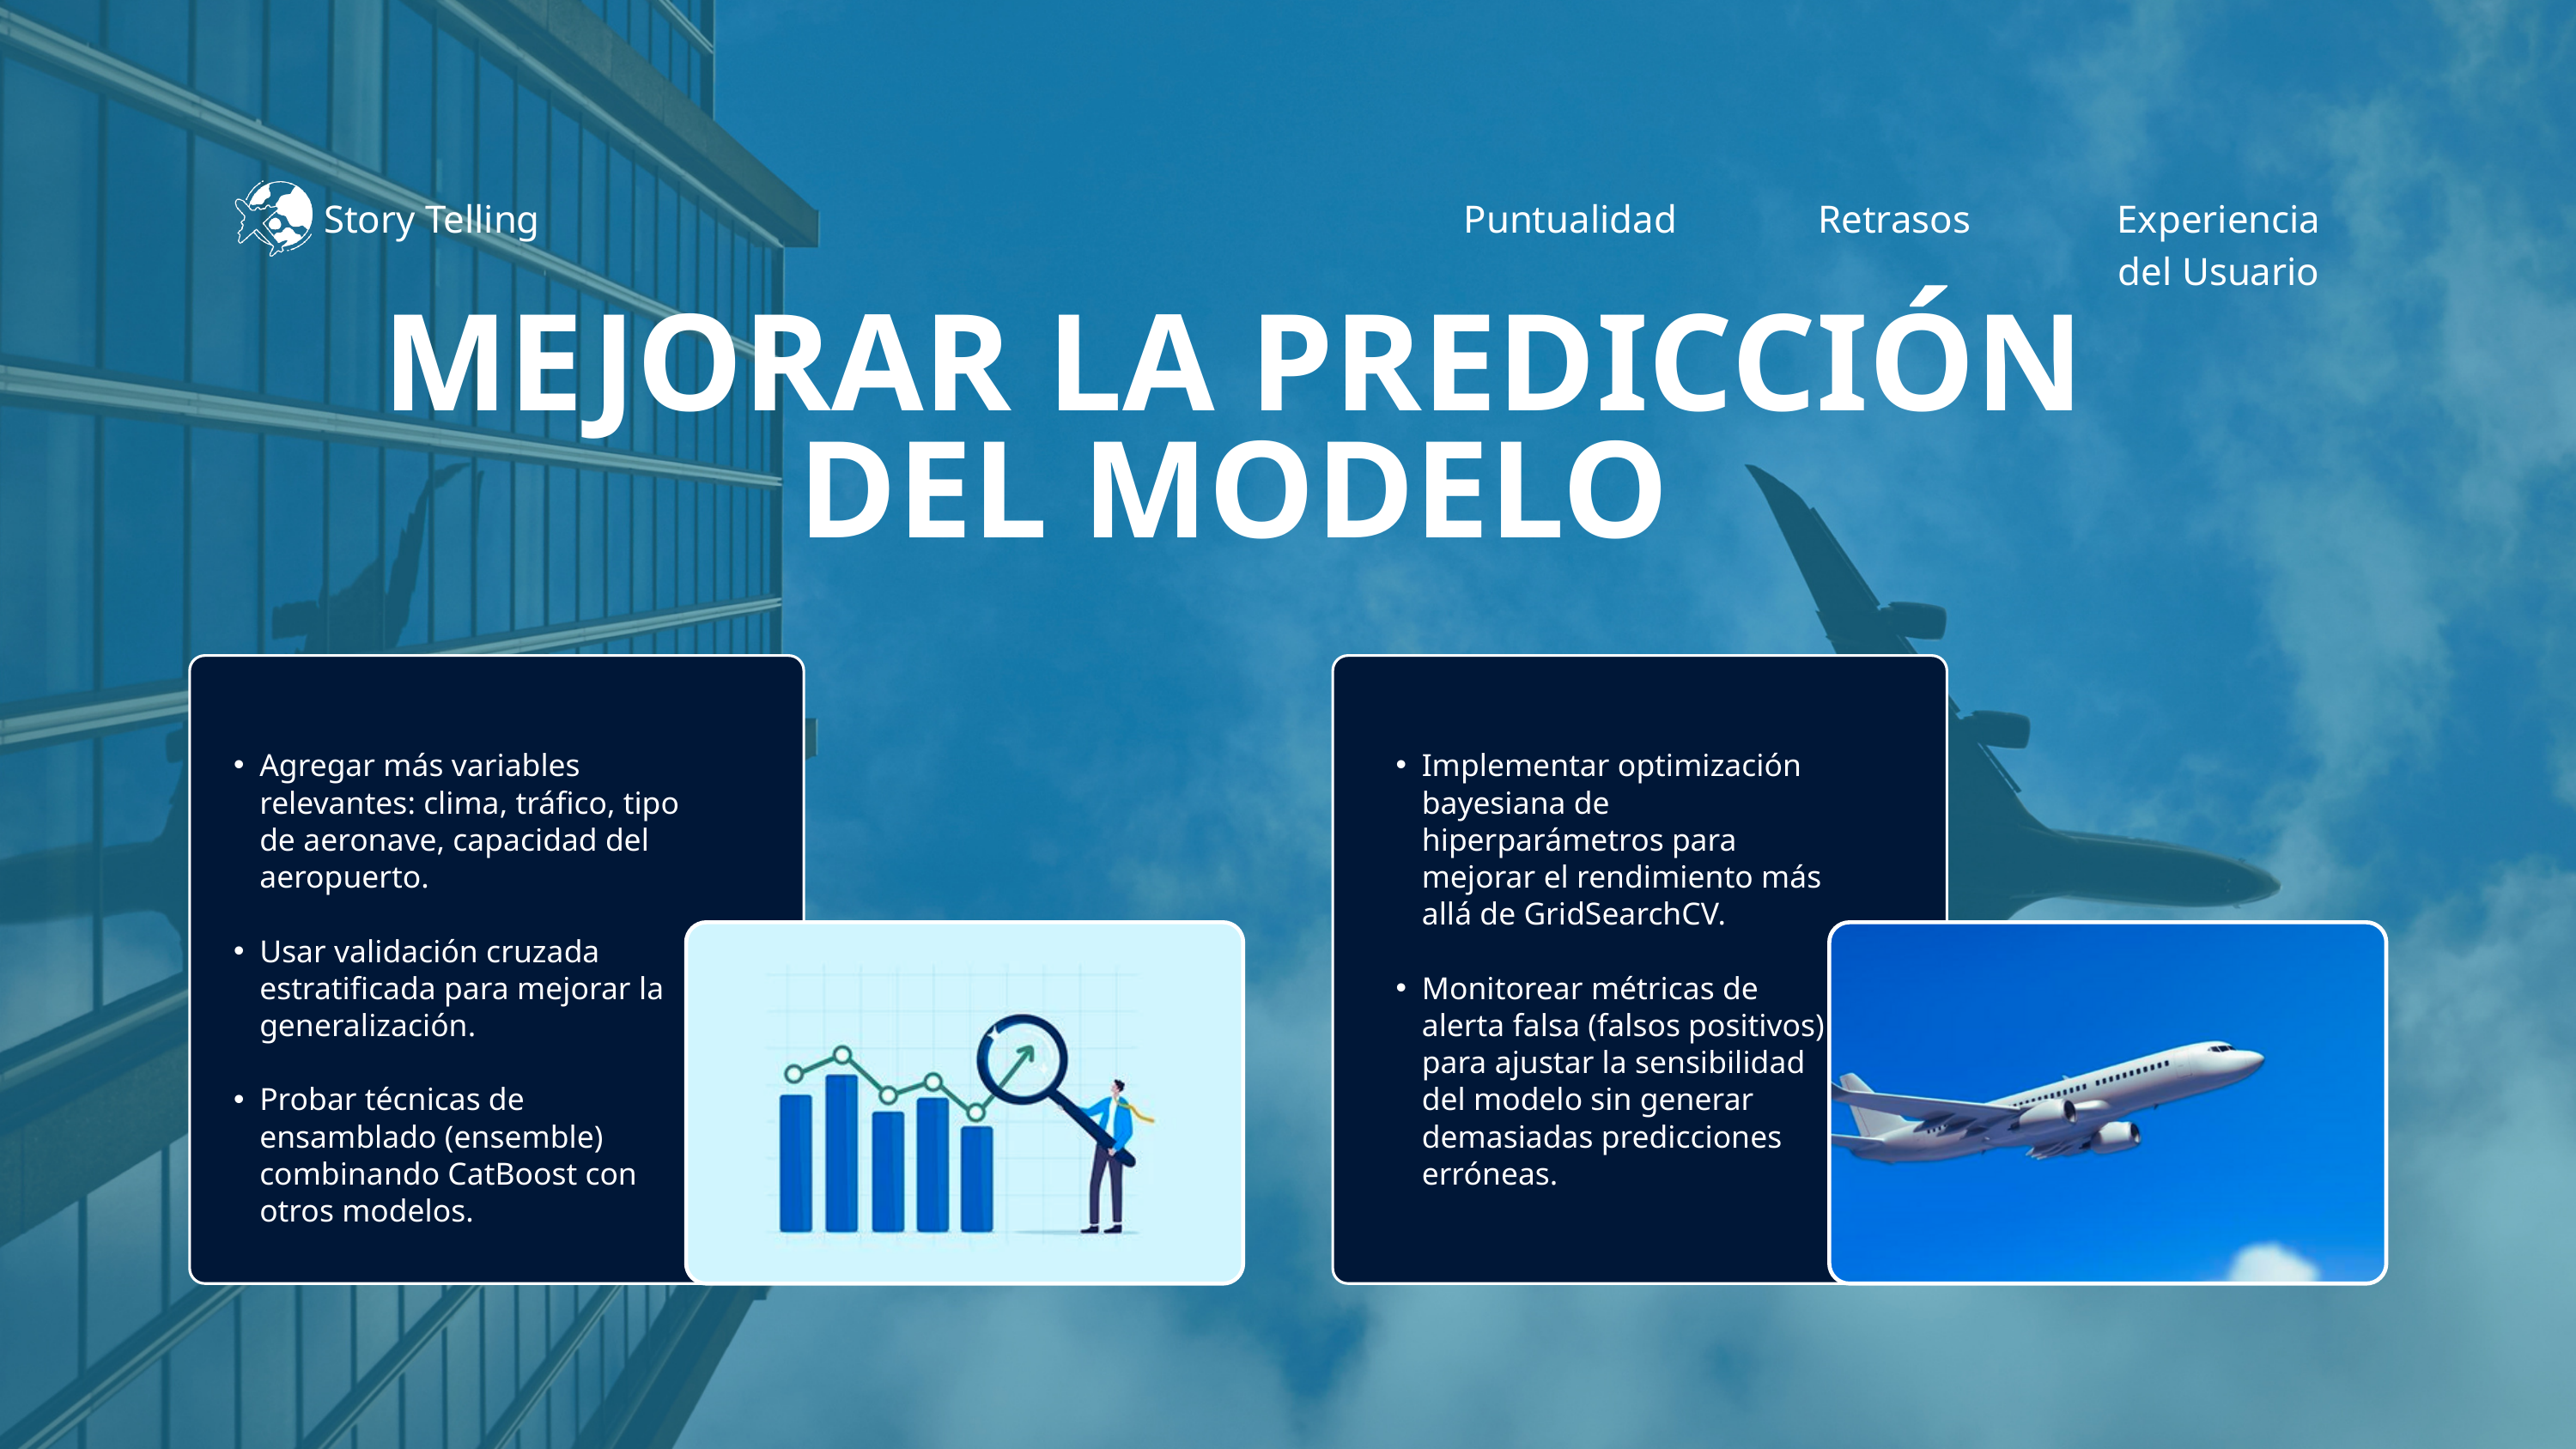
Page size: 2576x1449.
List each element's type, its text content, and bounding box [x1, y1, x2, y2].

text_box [1332, 655, 1947, 1284]
text_box Retrasos [1773, 187, 2016, 241]
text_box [189, 655, 805, 1284]
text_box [1829, 922, 2387, 1284]
text_box Puntualidad [1449, 187, 1692, 241]
text_box Story Telling [324, 187, 682, 241]
text_box Experiencia del Usuario [2097, 187, 2341, 294]
text_box [0, 0, 2576, 1449]
text_box [234, 180, 313, 257]
text_box MEJORAR LA PREDICCIÓN DEL MODELO [279, 310, 2189, 693]
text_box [685, 922, 1244, 1284]
